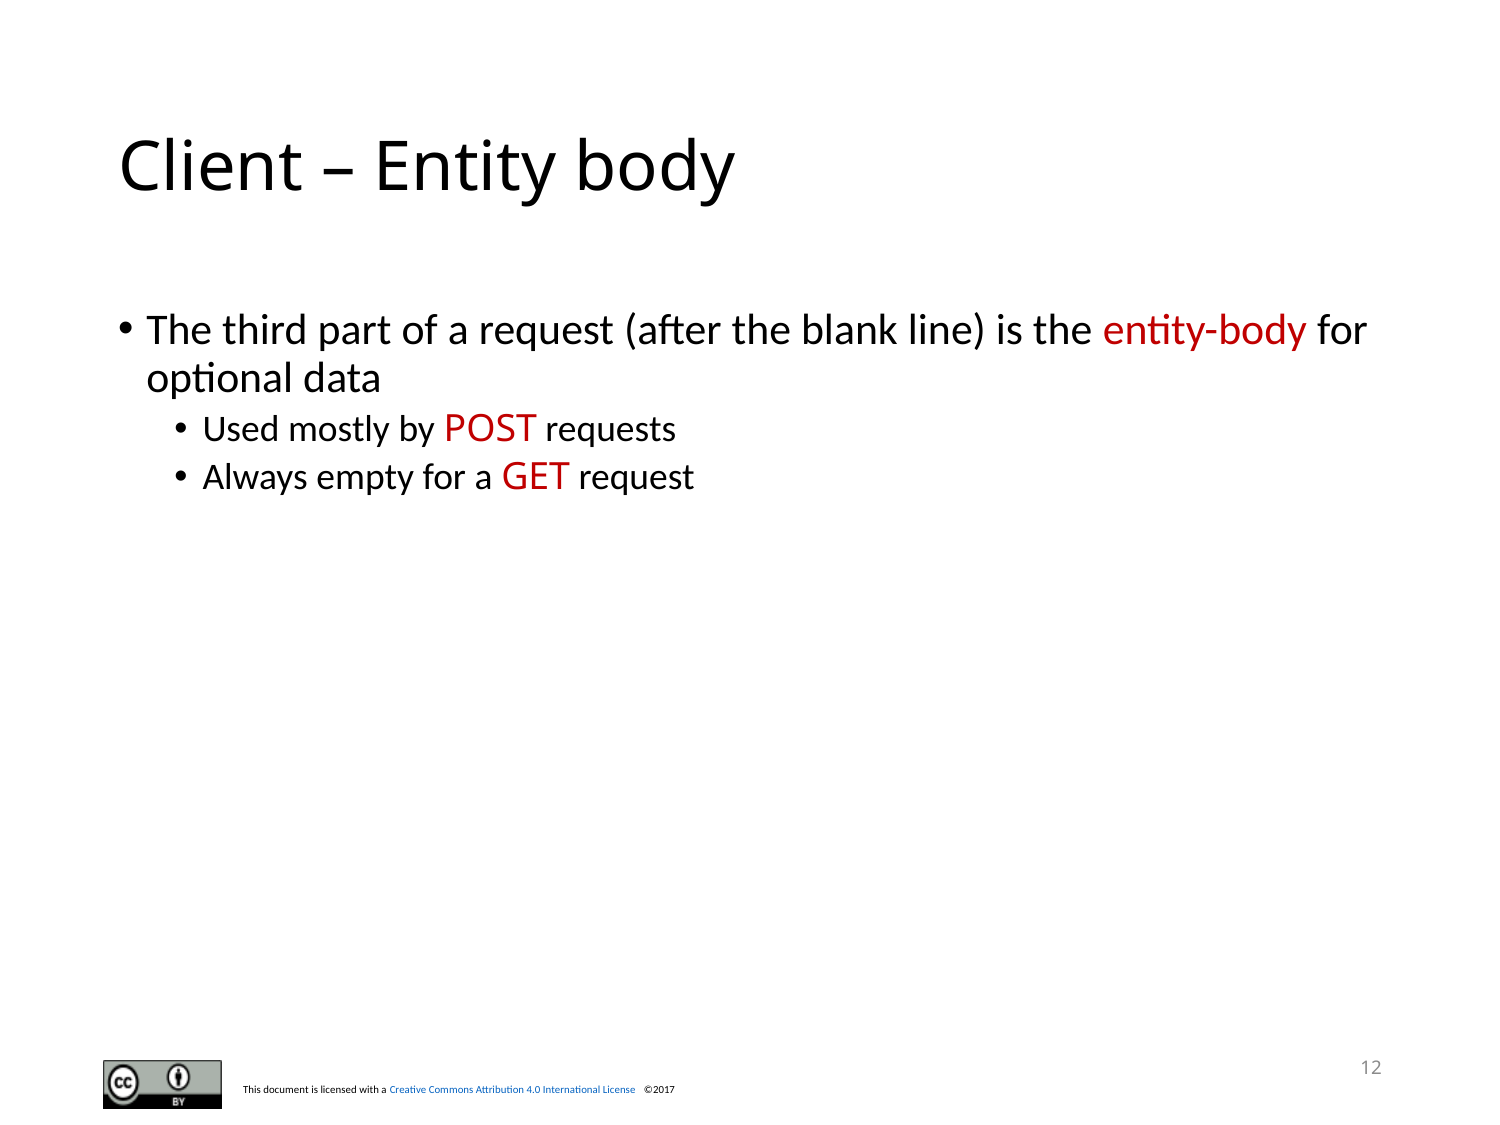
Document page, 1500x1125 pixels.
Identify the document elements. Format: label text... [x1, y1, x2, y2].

title Client – Entity body [103, 59, 1397, 278]
picture [103, 1060, 222, 1109]
list The third part of a request (after the blank line) is the entity-body for optional data Used mostly by POST requests Always empty for a GET request [103, 299, 1397, 1014]
slide_number 12 [1315, 1038, 1397, 1099]
